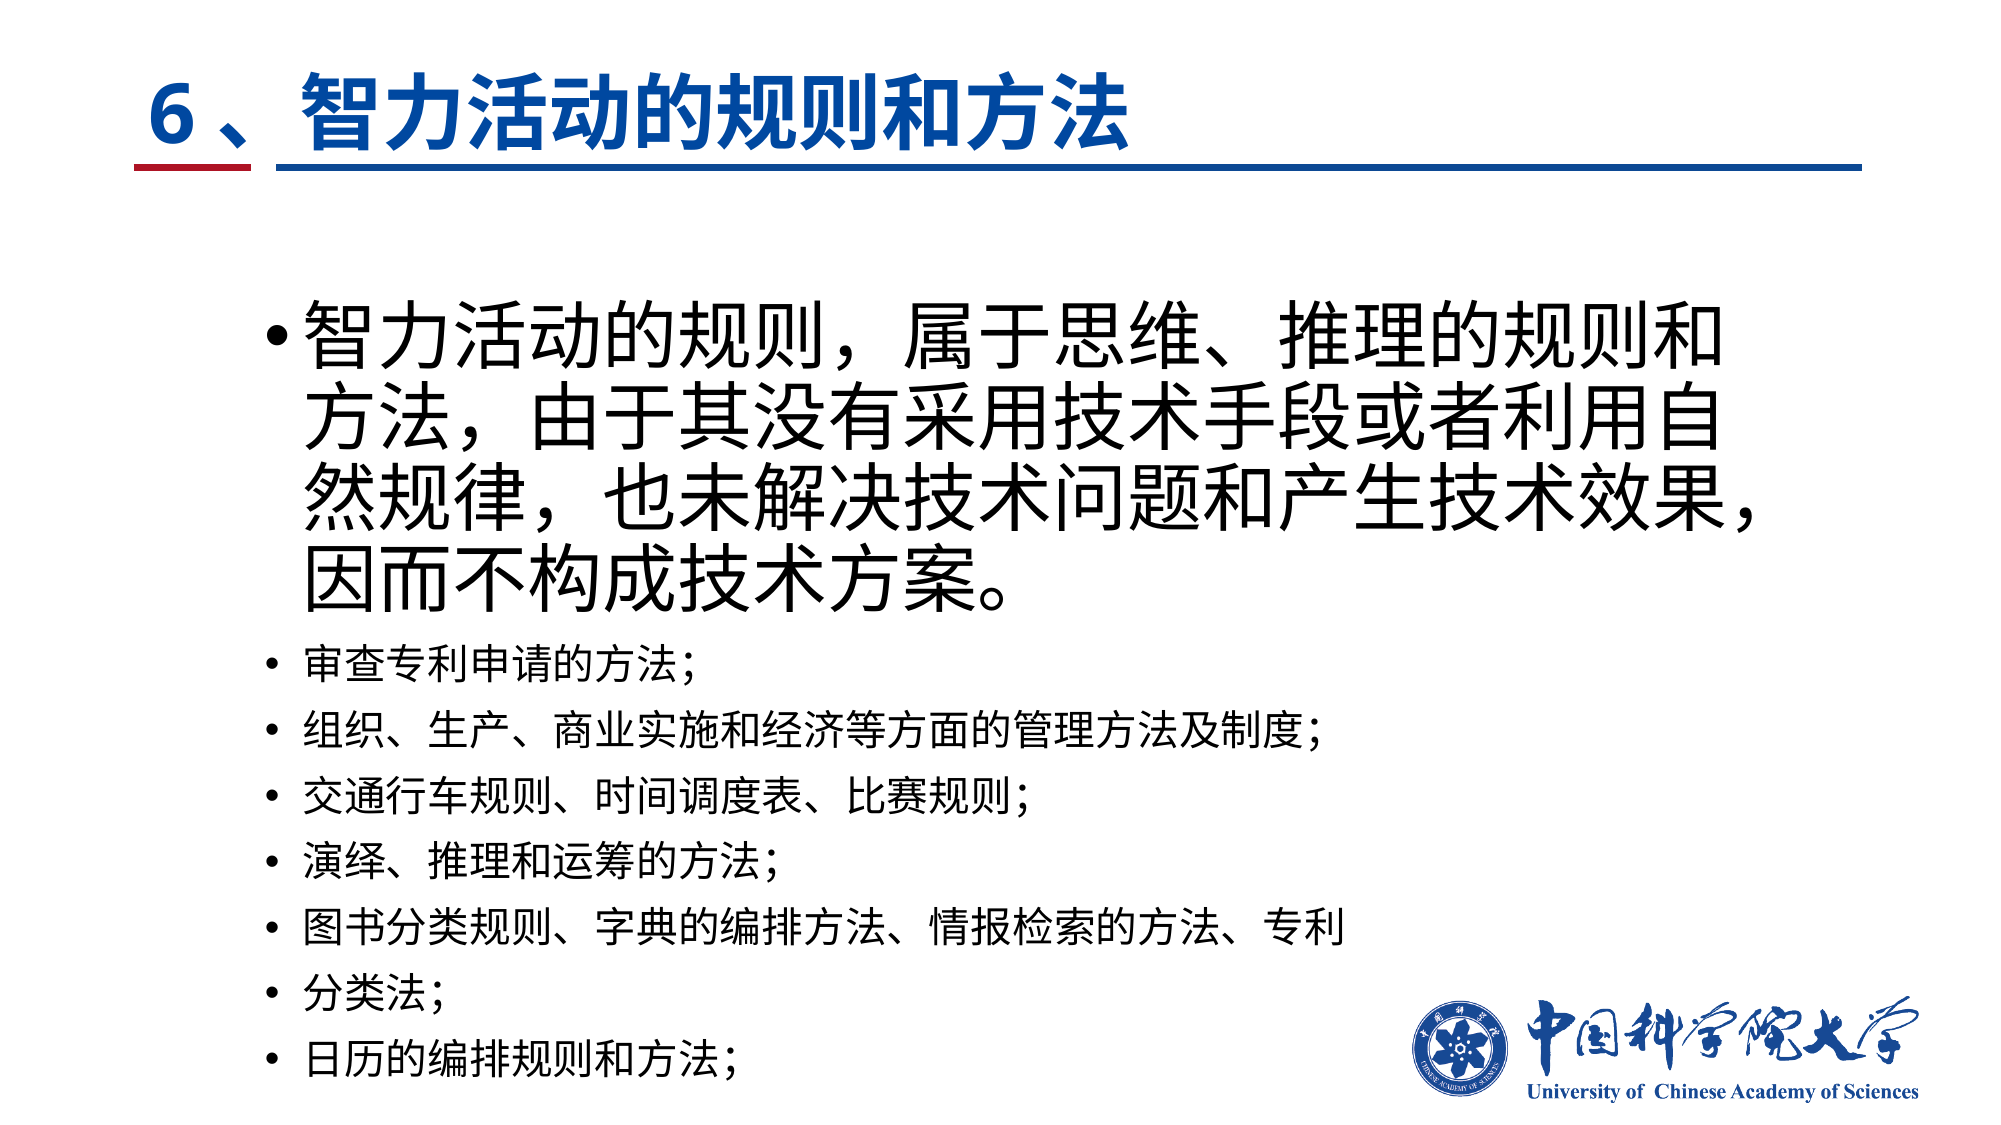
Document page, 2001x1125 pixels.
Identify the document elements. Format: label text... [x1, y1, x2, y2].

title 6、智力活动的规则和方法 [133, 0, 1863, 168]
slide_number [1412, 1042, 1863, 1103]
picture [1751, 996, 1919, 1103]
list 智力活动的规则，属于思维、推理的规则和方法，由于其没有采用技术手段或者利用自然规律，也未解决技术问题和产生技术效果，因而不构成技术方案。 审查专利申请的方法； 组织、生产、商业实施和经济等方面的管理方法及制度； 交通行车规则、时间调度表、比赛规则； 演绎、推理和运筹的方法； 图书分类规则、字典的编排方法、情报检索的方法、专利 分类法； 日历的编排规则和方法； [249, 290, 1751, 1051]
